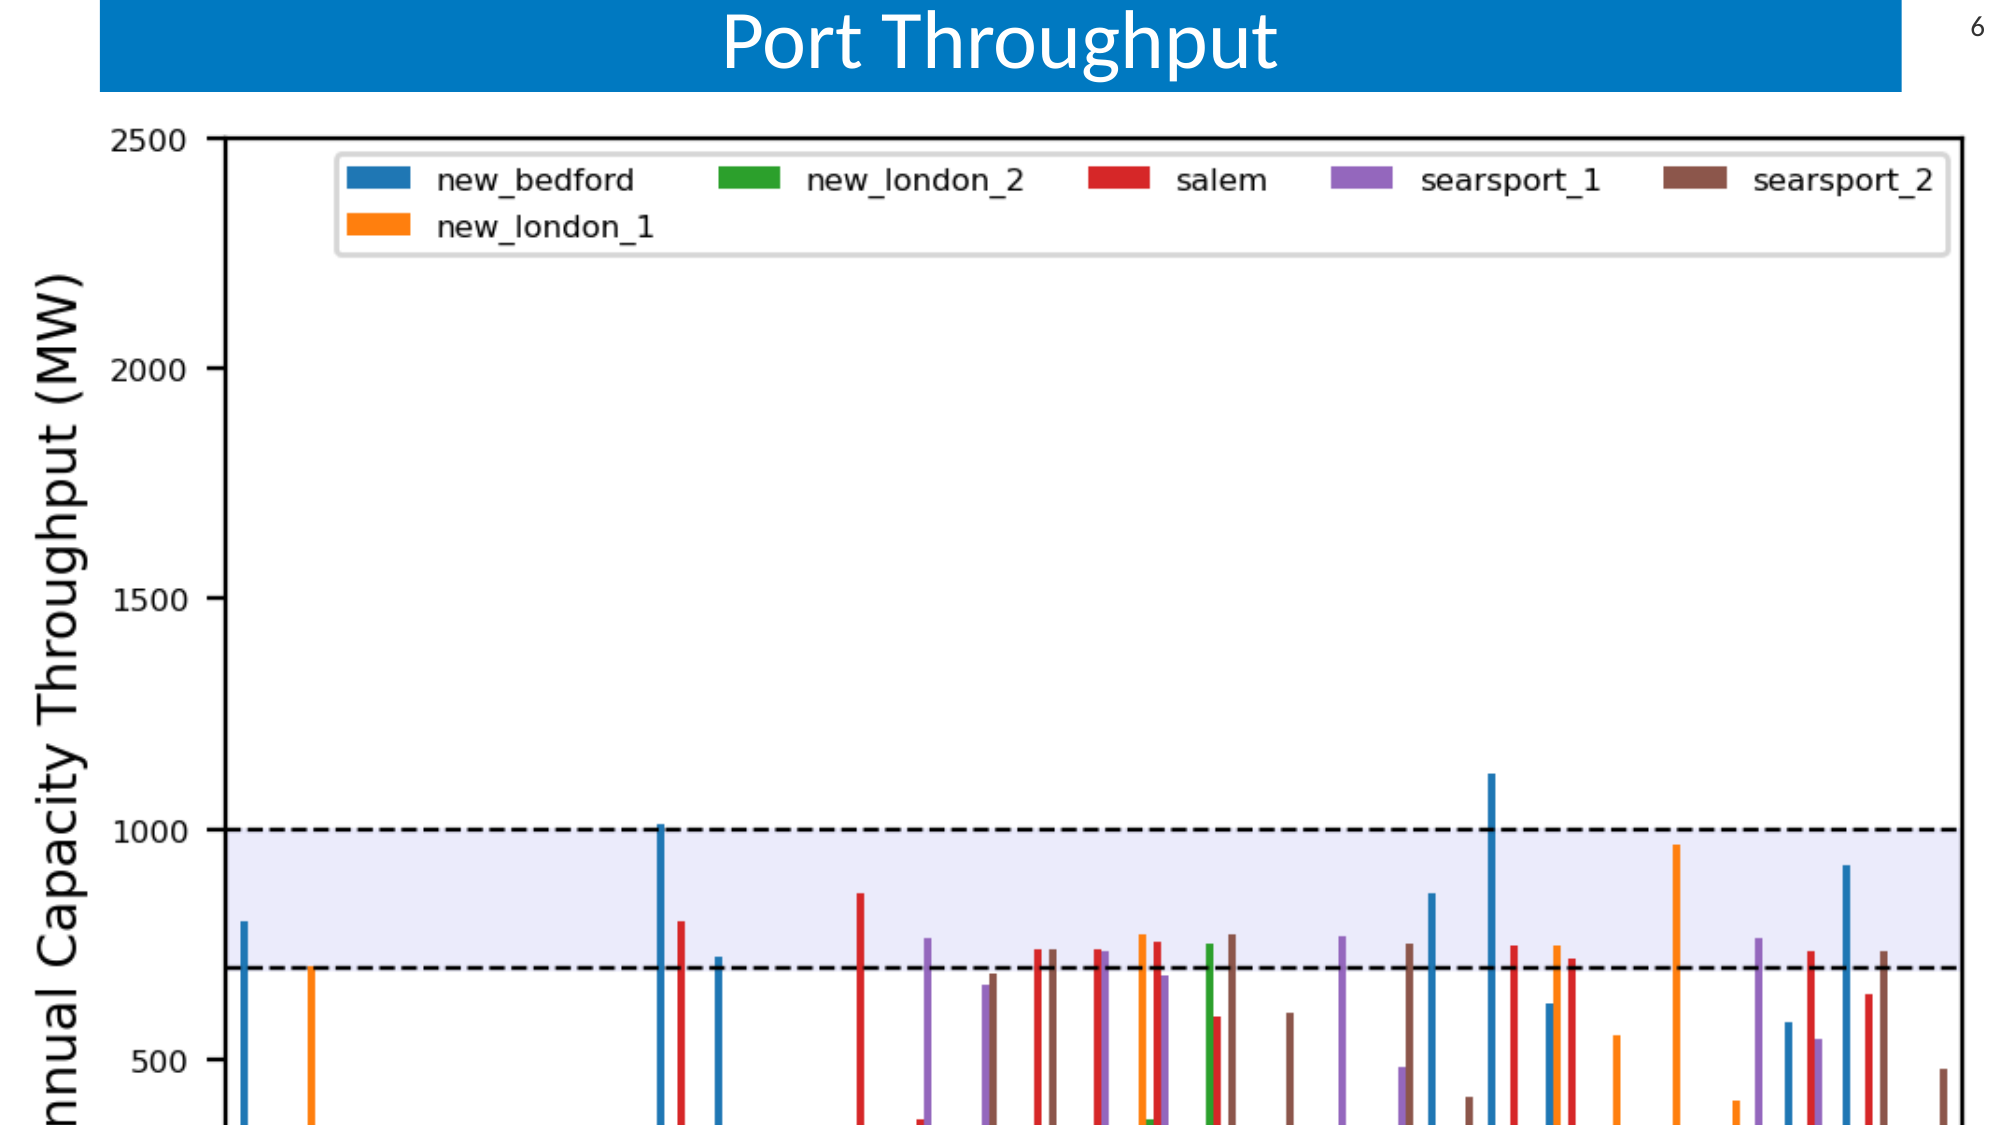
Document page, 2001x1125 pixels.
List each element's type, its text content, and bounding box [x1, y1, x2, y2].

title Port Throughput [99, 0, 1902, 91]
picture [0, 92, 2000, 1125]
